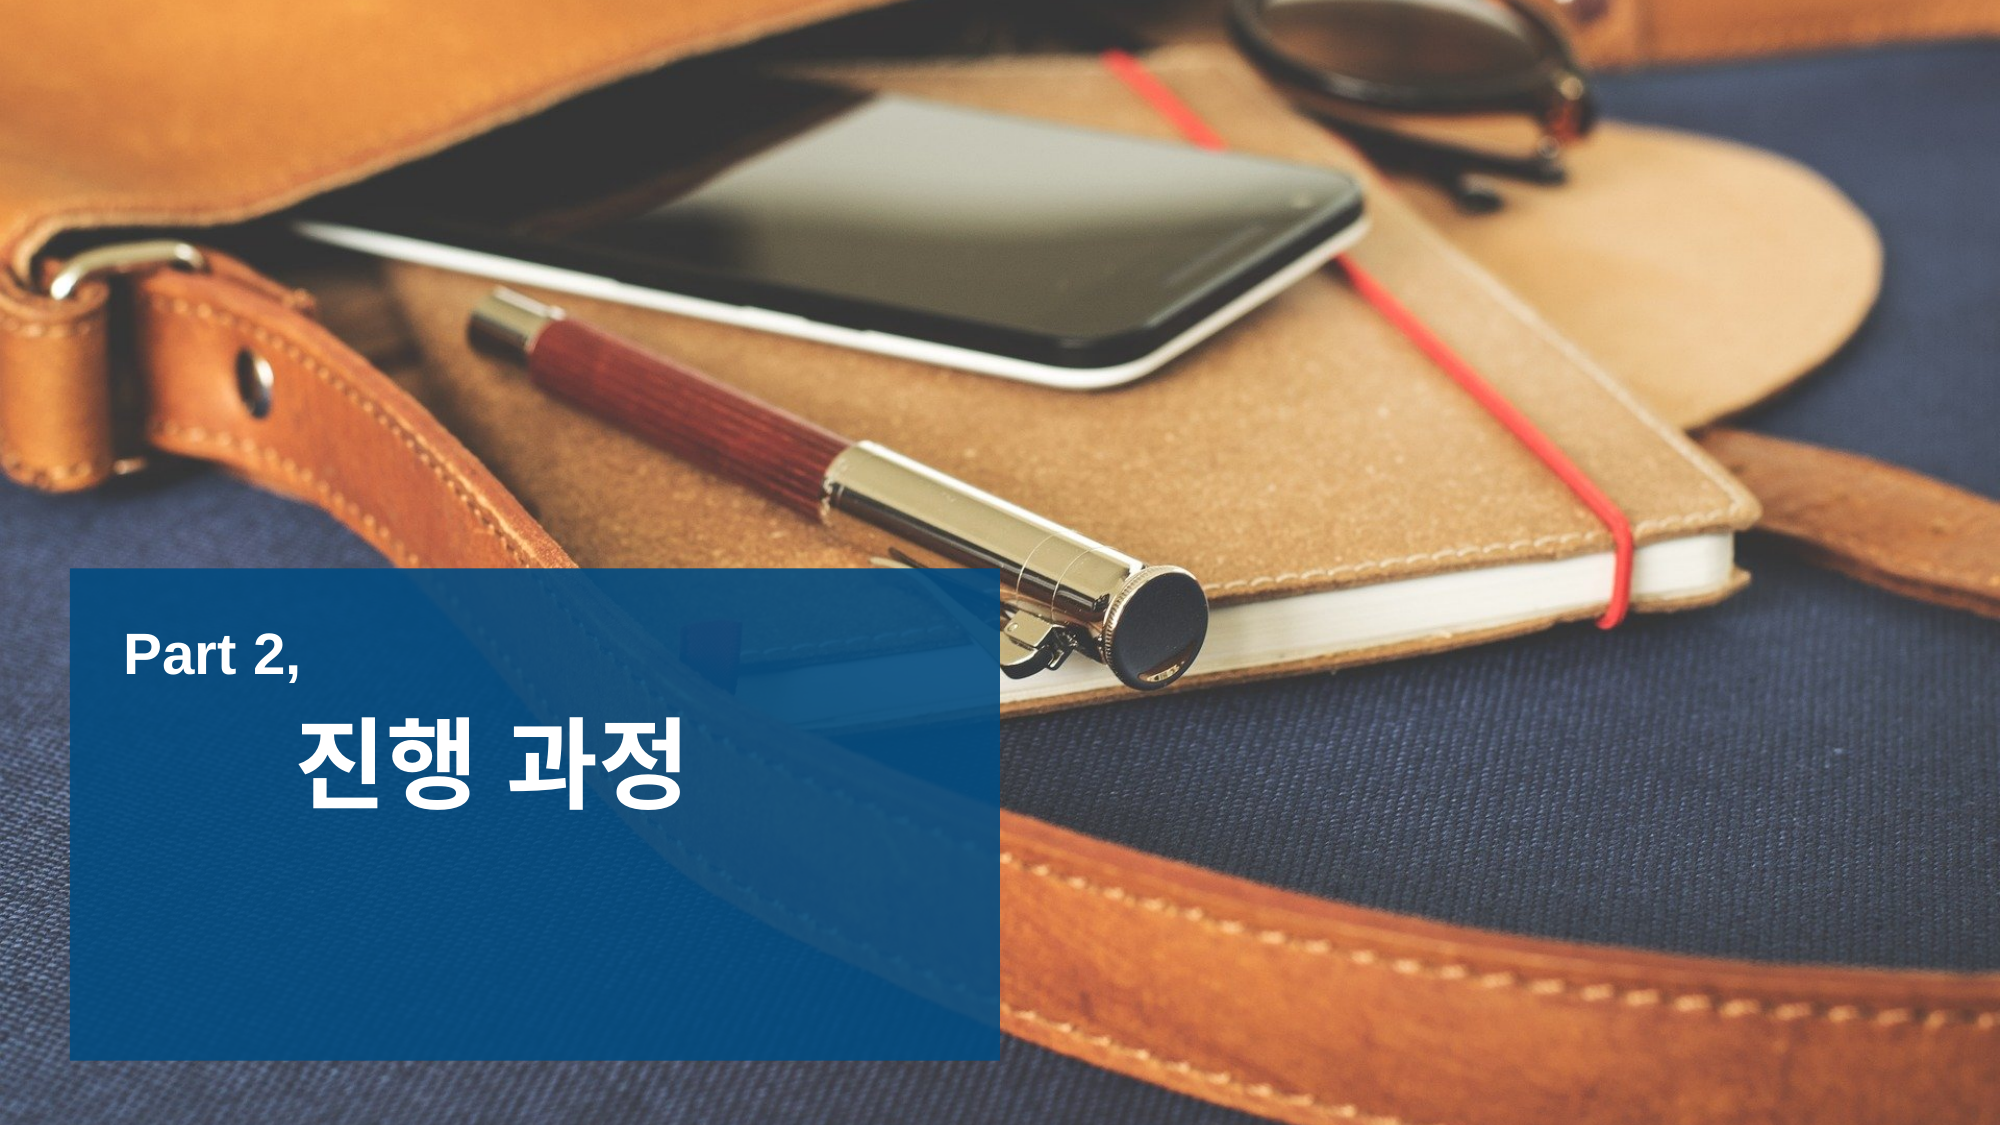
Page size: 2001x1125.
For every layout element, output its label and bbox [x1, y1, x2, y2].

picture [0, 0, 2000, 1125]
text_box [69, 568, 1000, 1061]
